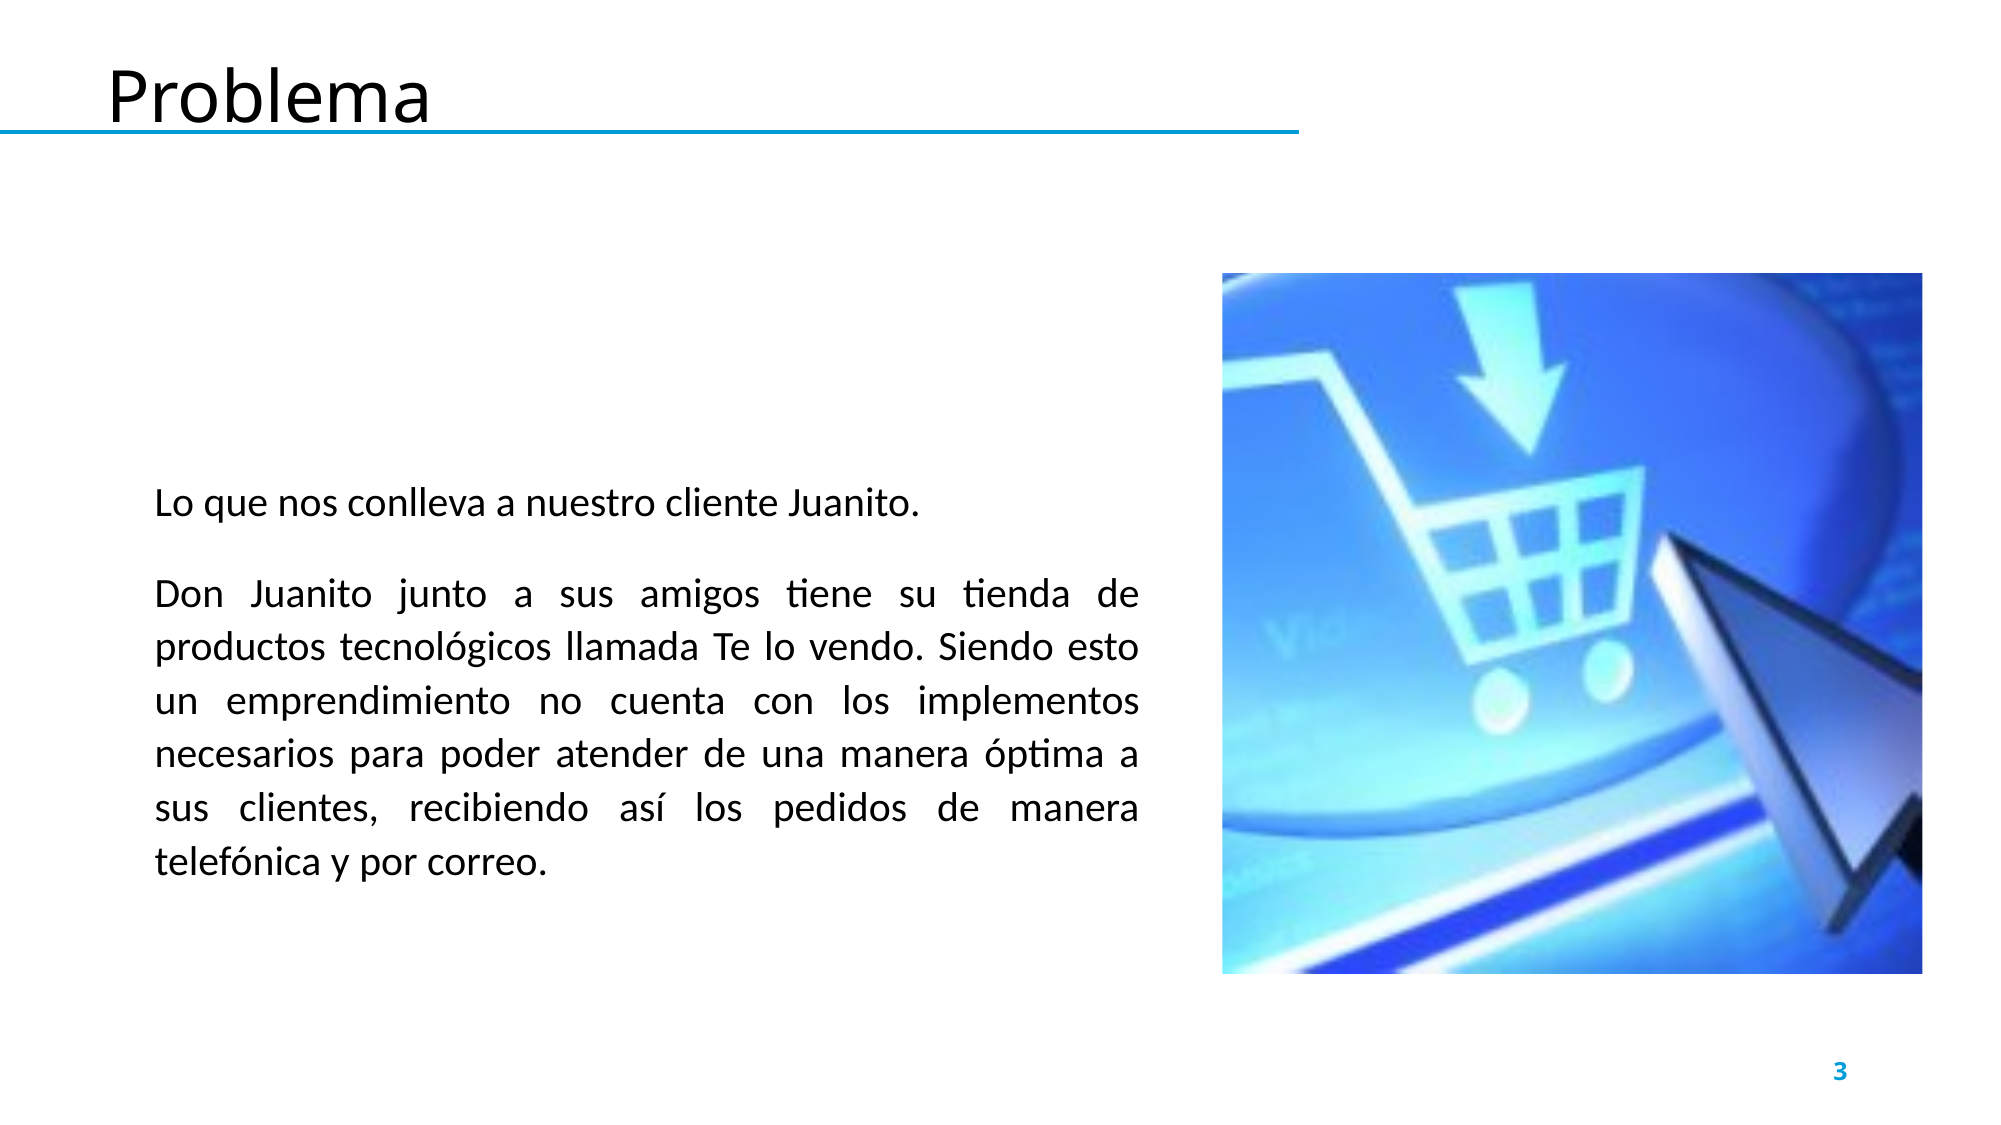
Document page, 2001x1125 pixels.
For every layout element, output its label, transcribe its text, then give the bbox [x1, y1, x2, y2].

slide_number ‹#› [1412, 1042, 1863, 1103]
list Lo que nos conlleva a nuestro cliente Juanito. Don Juanito junto a sus amigos tiene su tienda de productos tecnológicos llamada Te lo vendo. Siendo esto un emprendimiento no cuenta con los implementos necesarios para poder atender de una manera óptima a sus clientes, recibiendo así los pedidos de manera telefónica y por correo. [139, 463, 1155, 1013]
picture [1222, 272, 1923, 974]
title Problema [91, 51, 952, 146]
